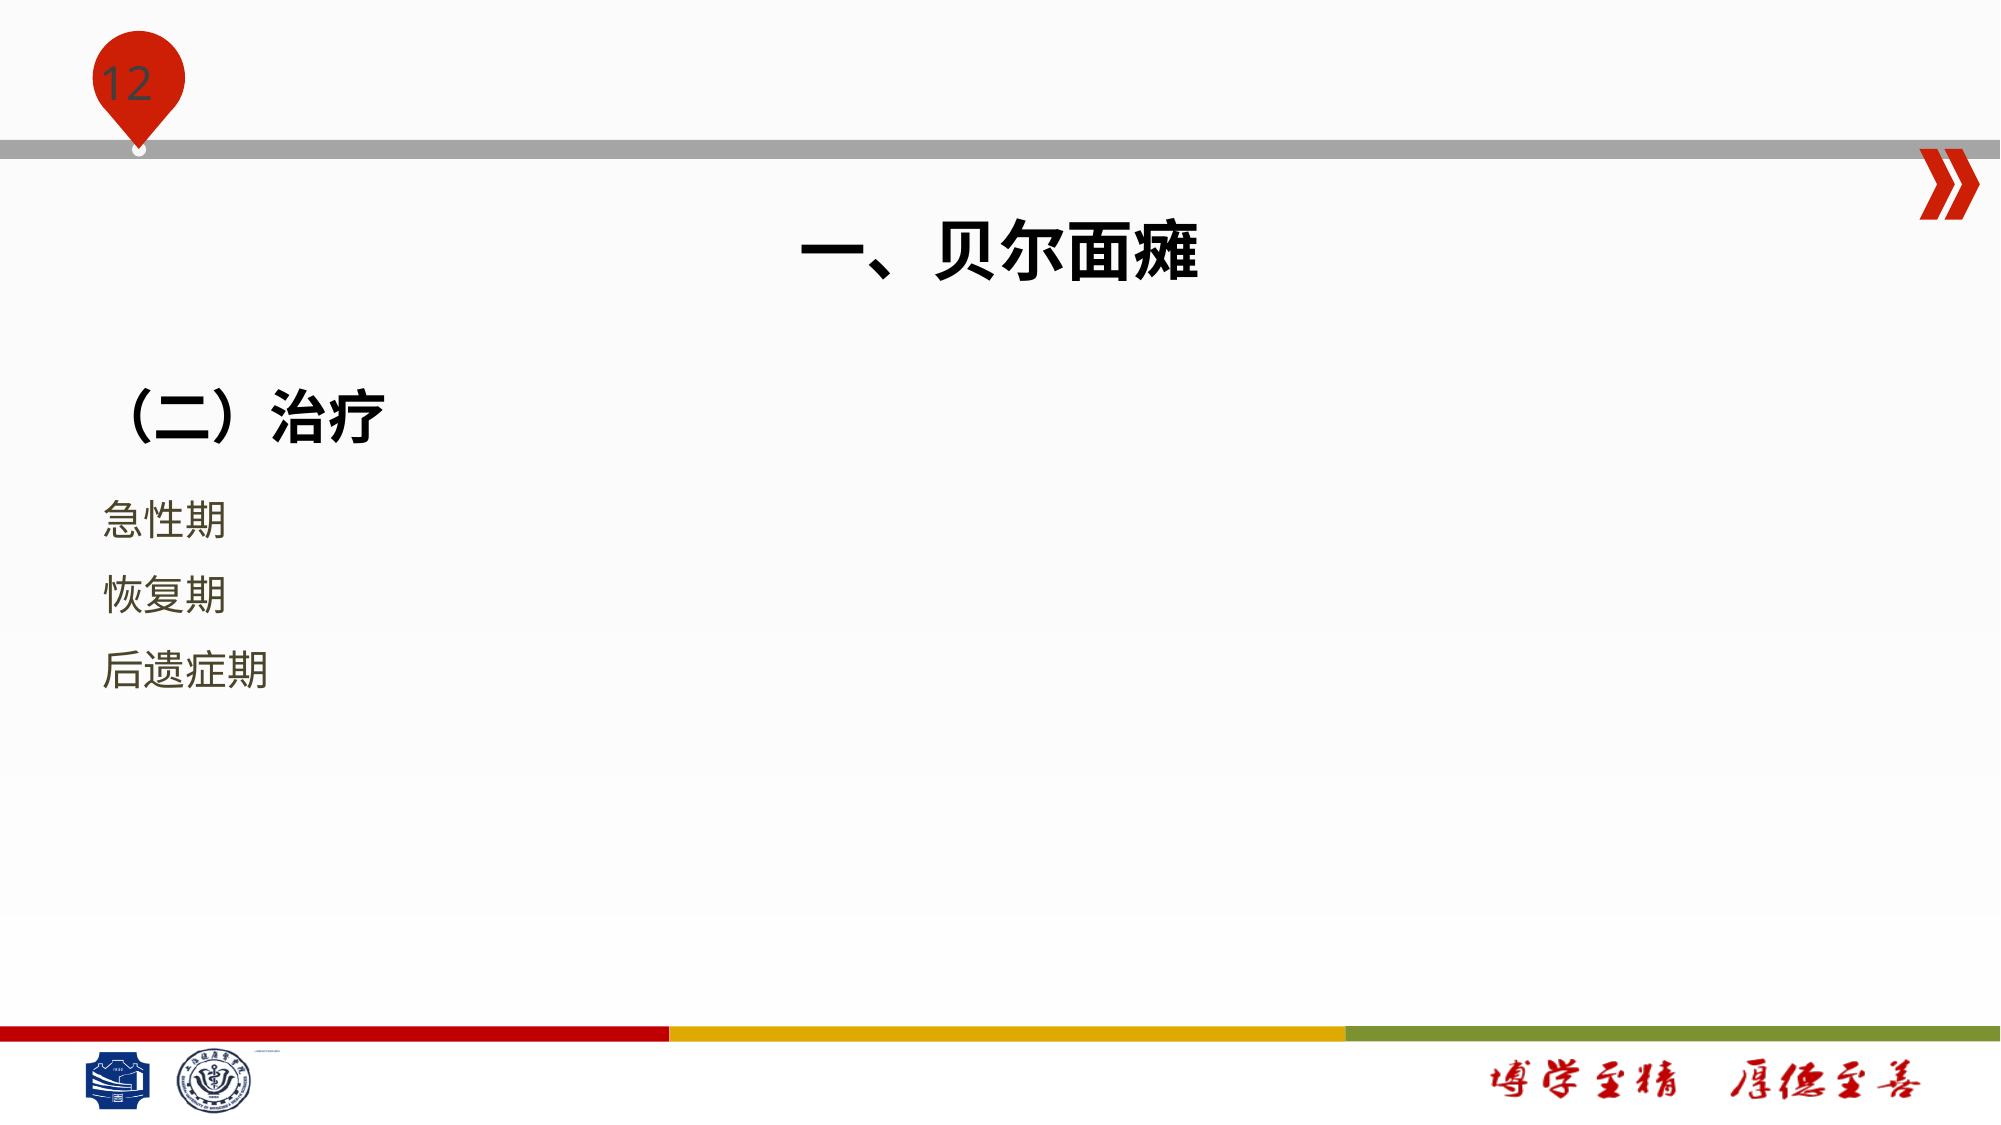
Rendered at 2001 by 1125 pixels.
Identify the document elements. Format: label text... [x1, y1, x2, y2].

text_box （二）治疗 [80, 337, 402, 458]
text_box 一、贝尔面瘫 [784, 161, 1215, 297]
picture [70, 1042, 260, 1121]
text_box 急性期 恢复期 后遗症期 [87, 461, 1081, 702]
picture [1458, 1043, 1955, 1124]
